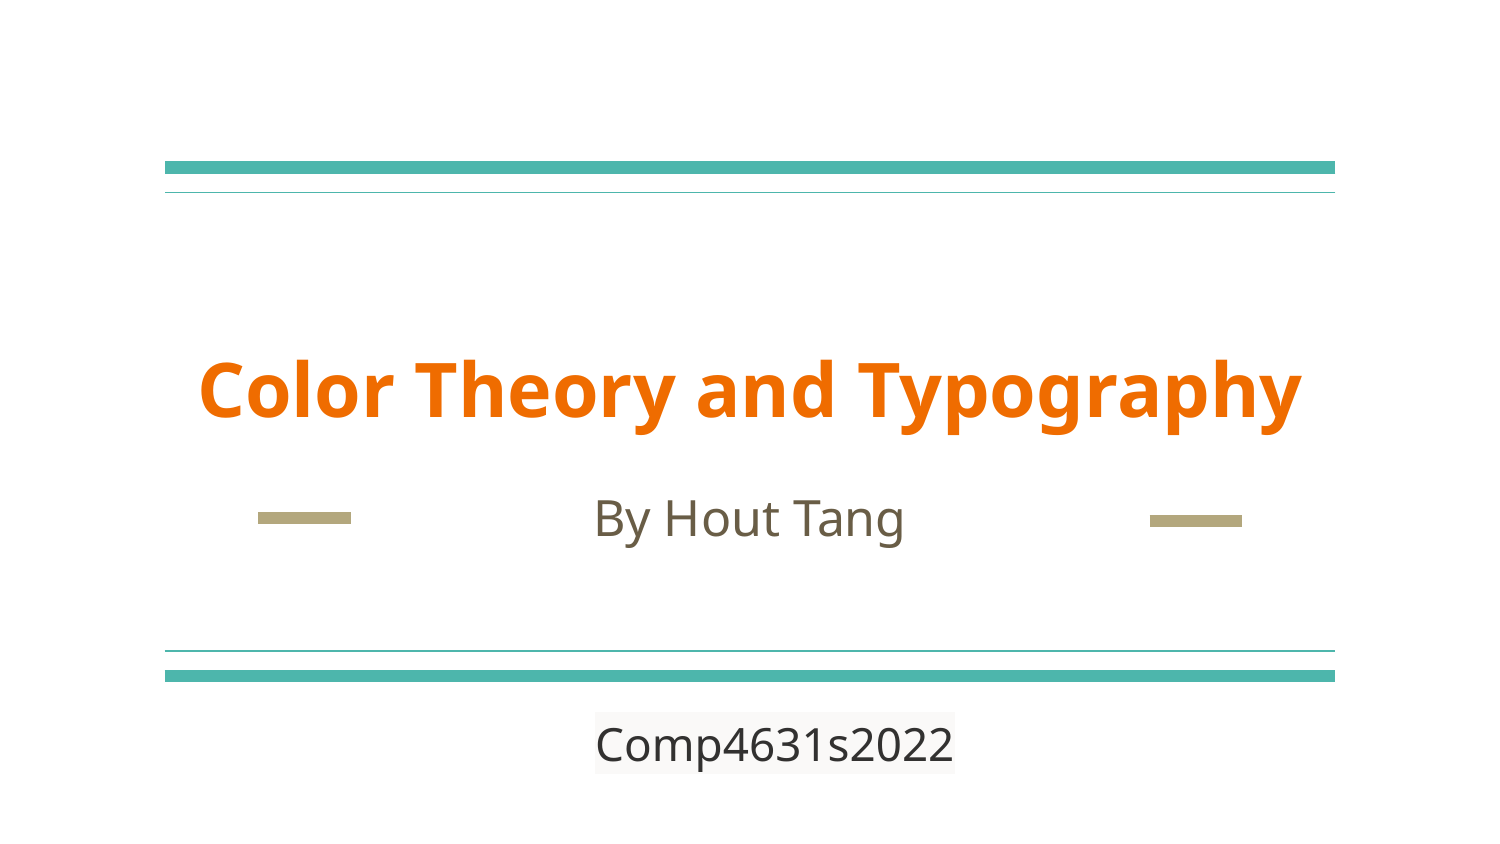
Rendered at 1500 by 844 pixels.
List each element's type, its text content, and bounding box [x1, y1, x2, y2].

subtitle Comp4631s2022 [375, 696, 1175, 827]
title Color Theory and Typography [164, 287, 1336, 456]
subtitle By Hout Tang [350, 467, 1150, 598]
